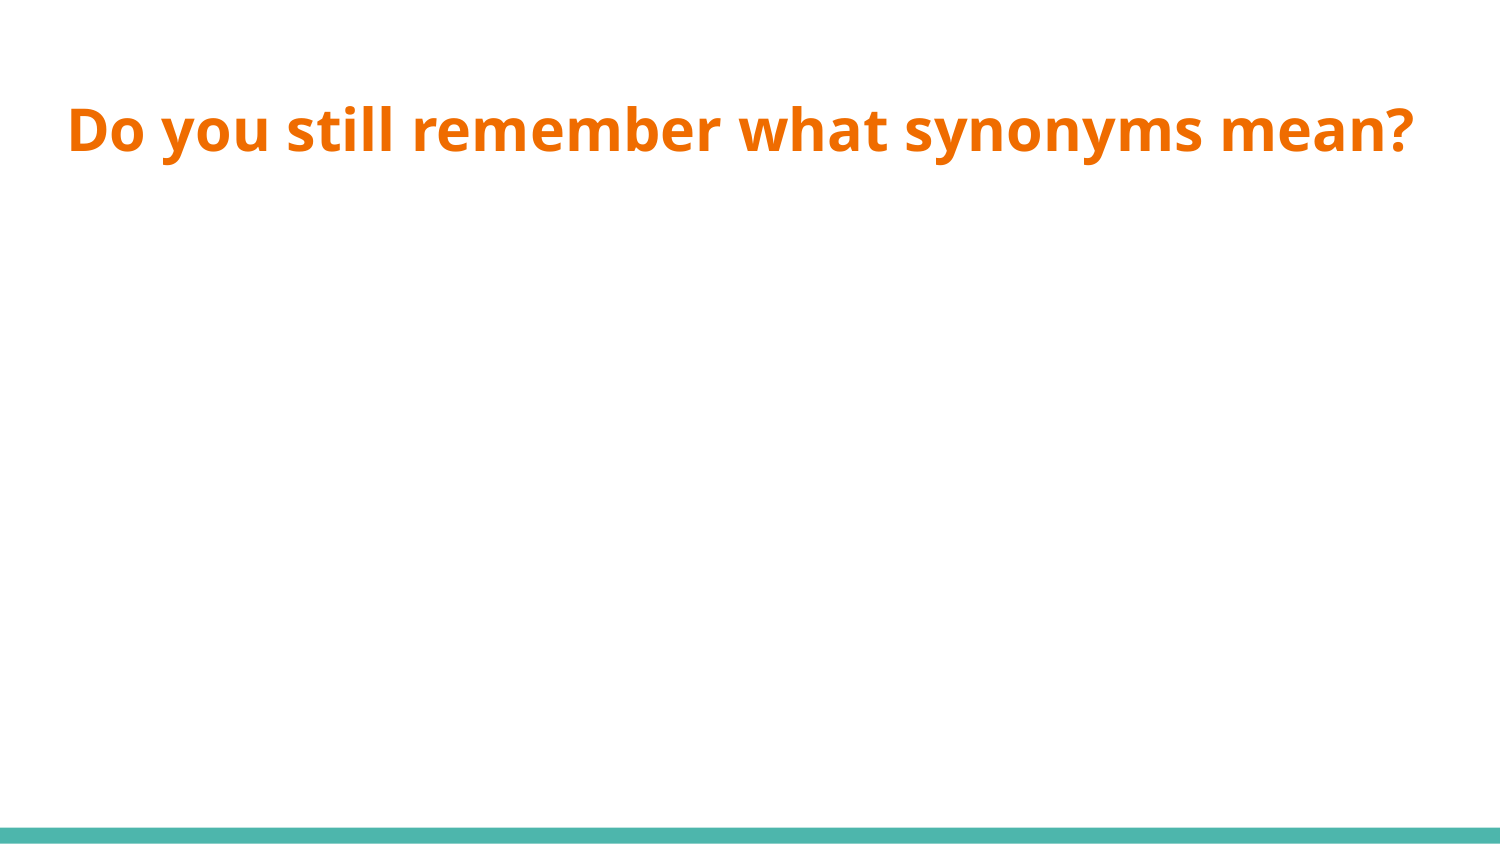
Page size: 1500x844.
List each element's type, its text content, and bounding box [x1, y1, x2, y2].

title Do you still remember what synonyms mean? [51, 72, 1449, 189]
